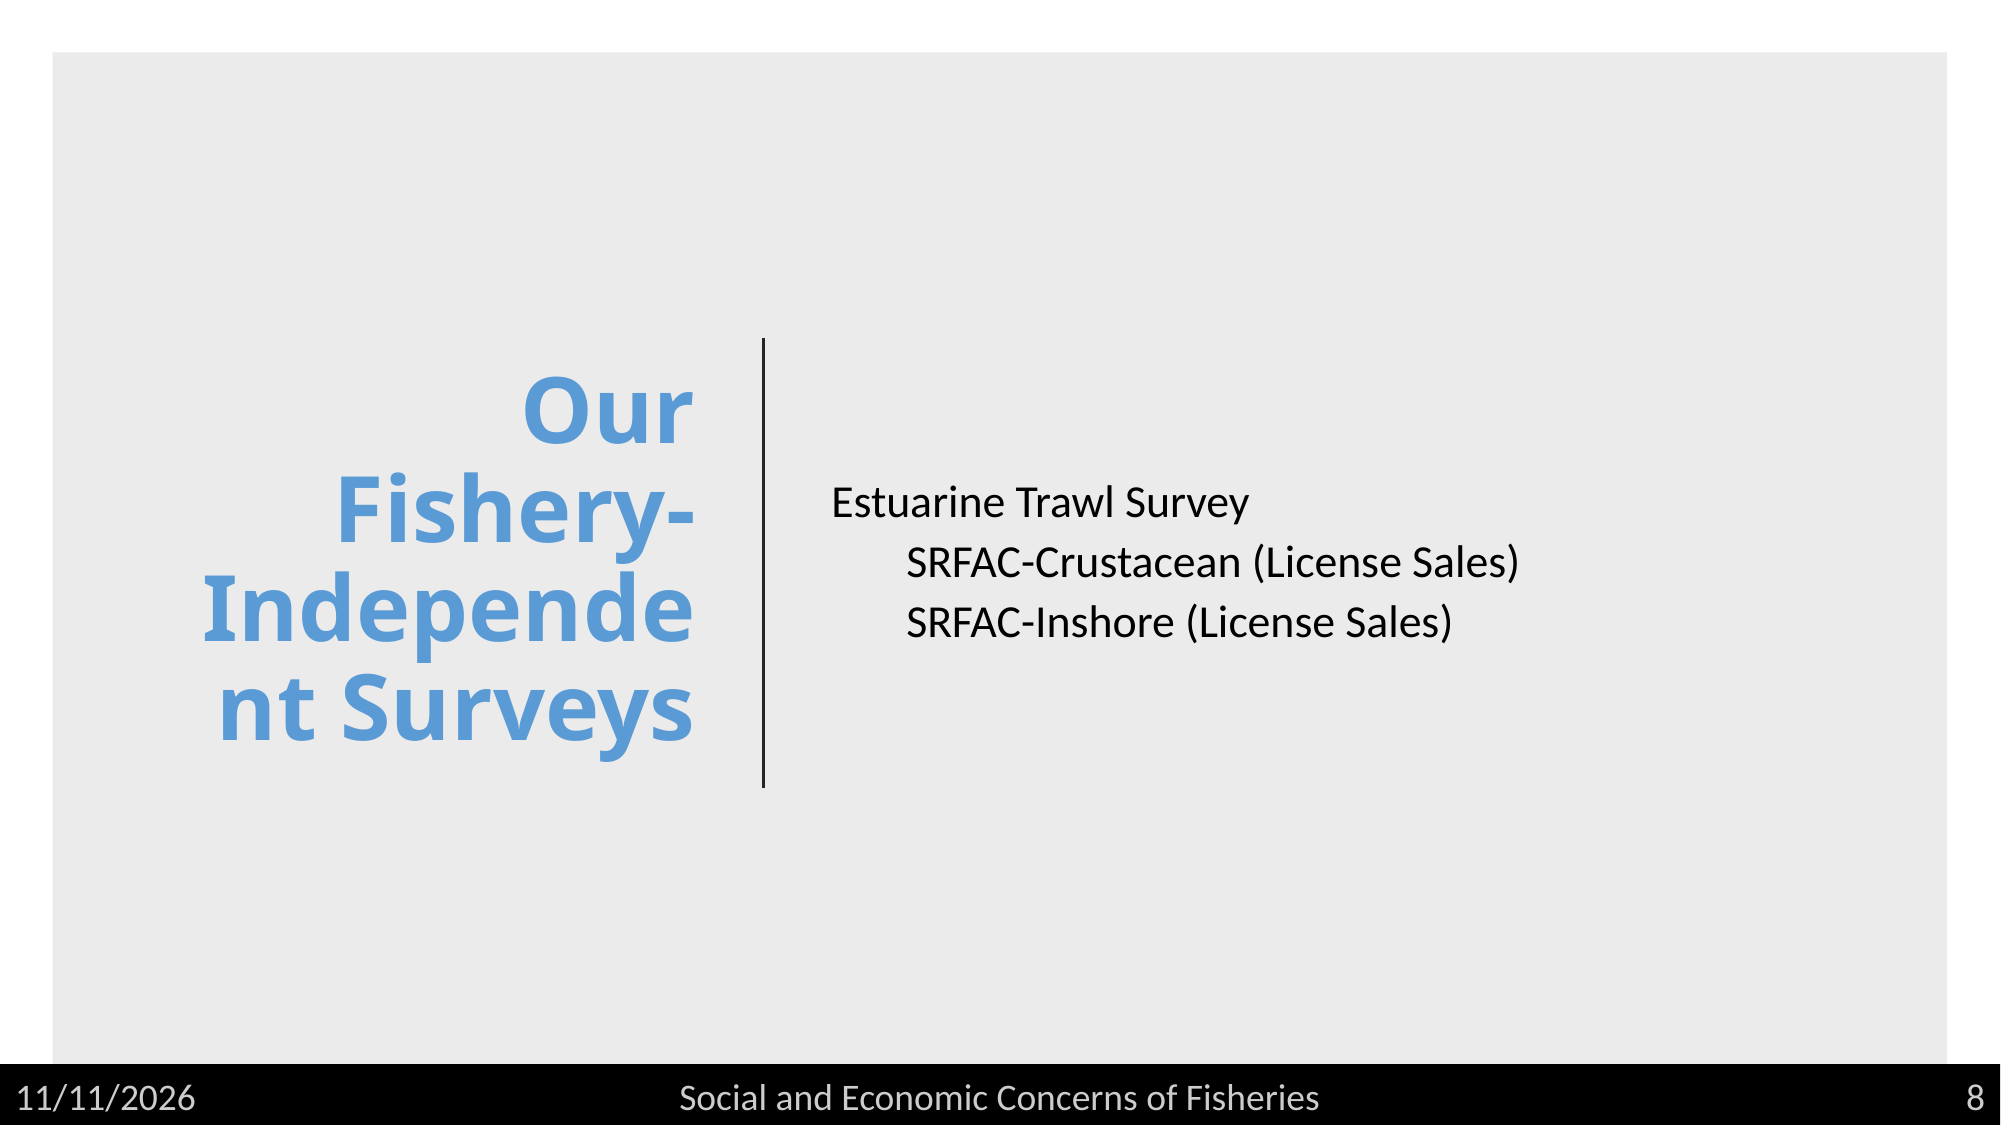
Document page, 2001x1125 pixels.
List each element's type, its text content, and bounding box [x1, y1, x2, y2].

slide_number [0, 1065, 450, 1125]
list Estuarine Trawl Survey SRFAC-Crustacean (License Sales) SRFAC-Inshore (License Sales) [816, 158, 1863, 967]
text_box [52, 51, 1948, 1073]
slide_number 8 [1871, 1065, 2000, 1125]
footer Social and Economic Concerns of Fisheries [568, 1065, 1432, 1125]
title Our Fishery-Independent Surveys [137, 158, 711, 967]
